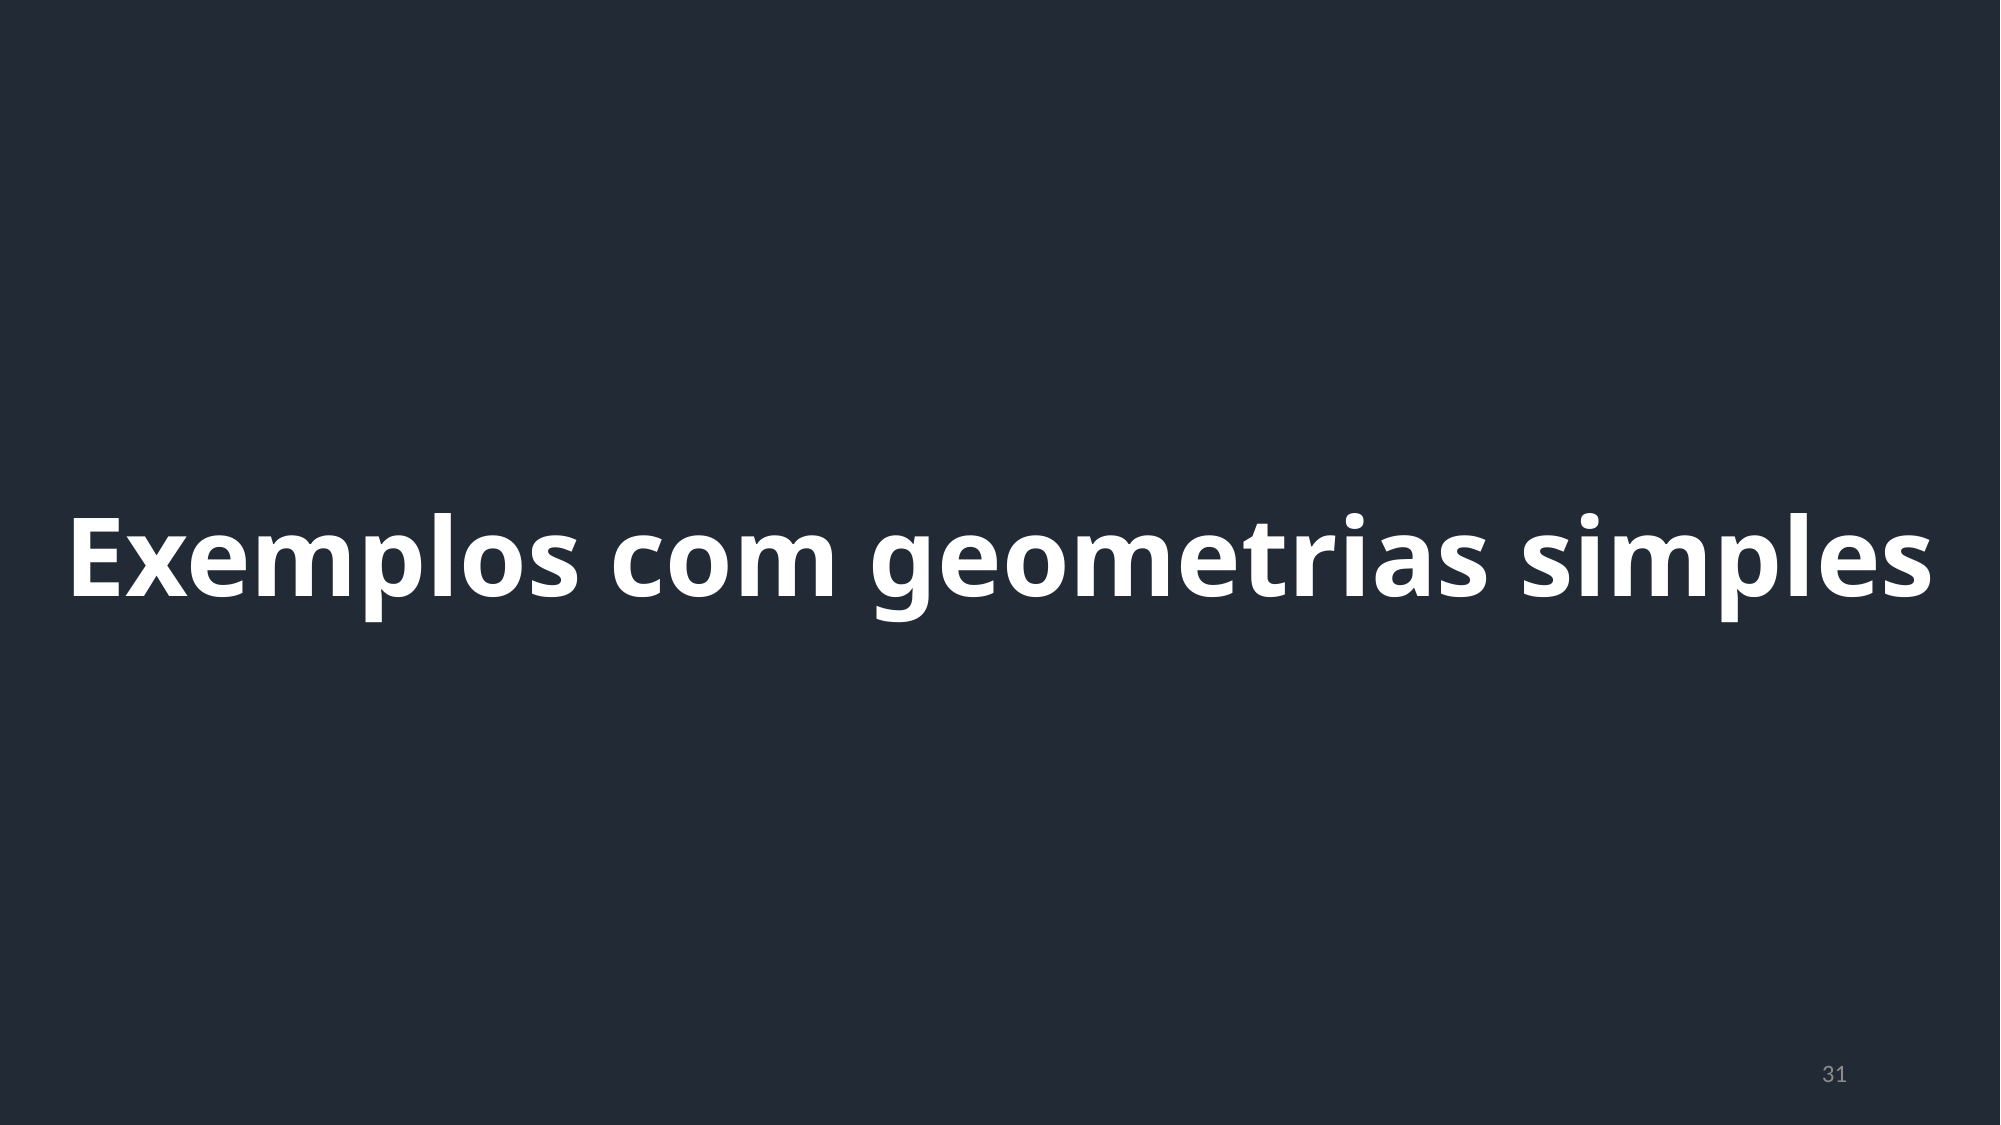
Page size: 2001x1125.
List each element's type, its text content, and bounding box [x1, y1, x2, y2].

slide_number 31 [1412, 1042, 1863, 1103]
text_box Exemplos com geometrias simples [31, 495, 1969, 630]
